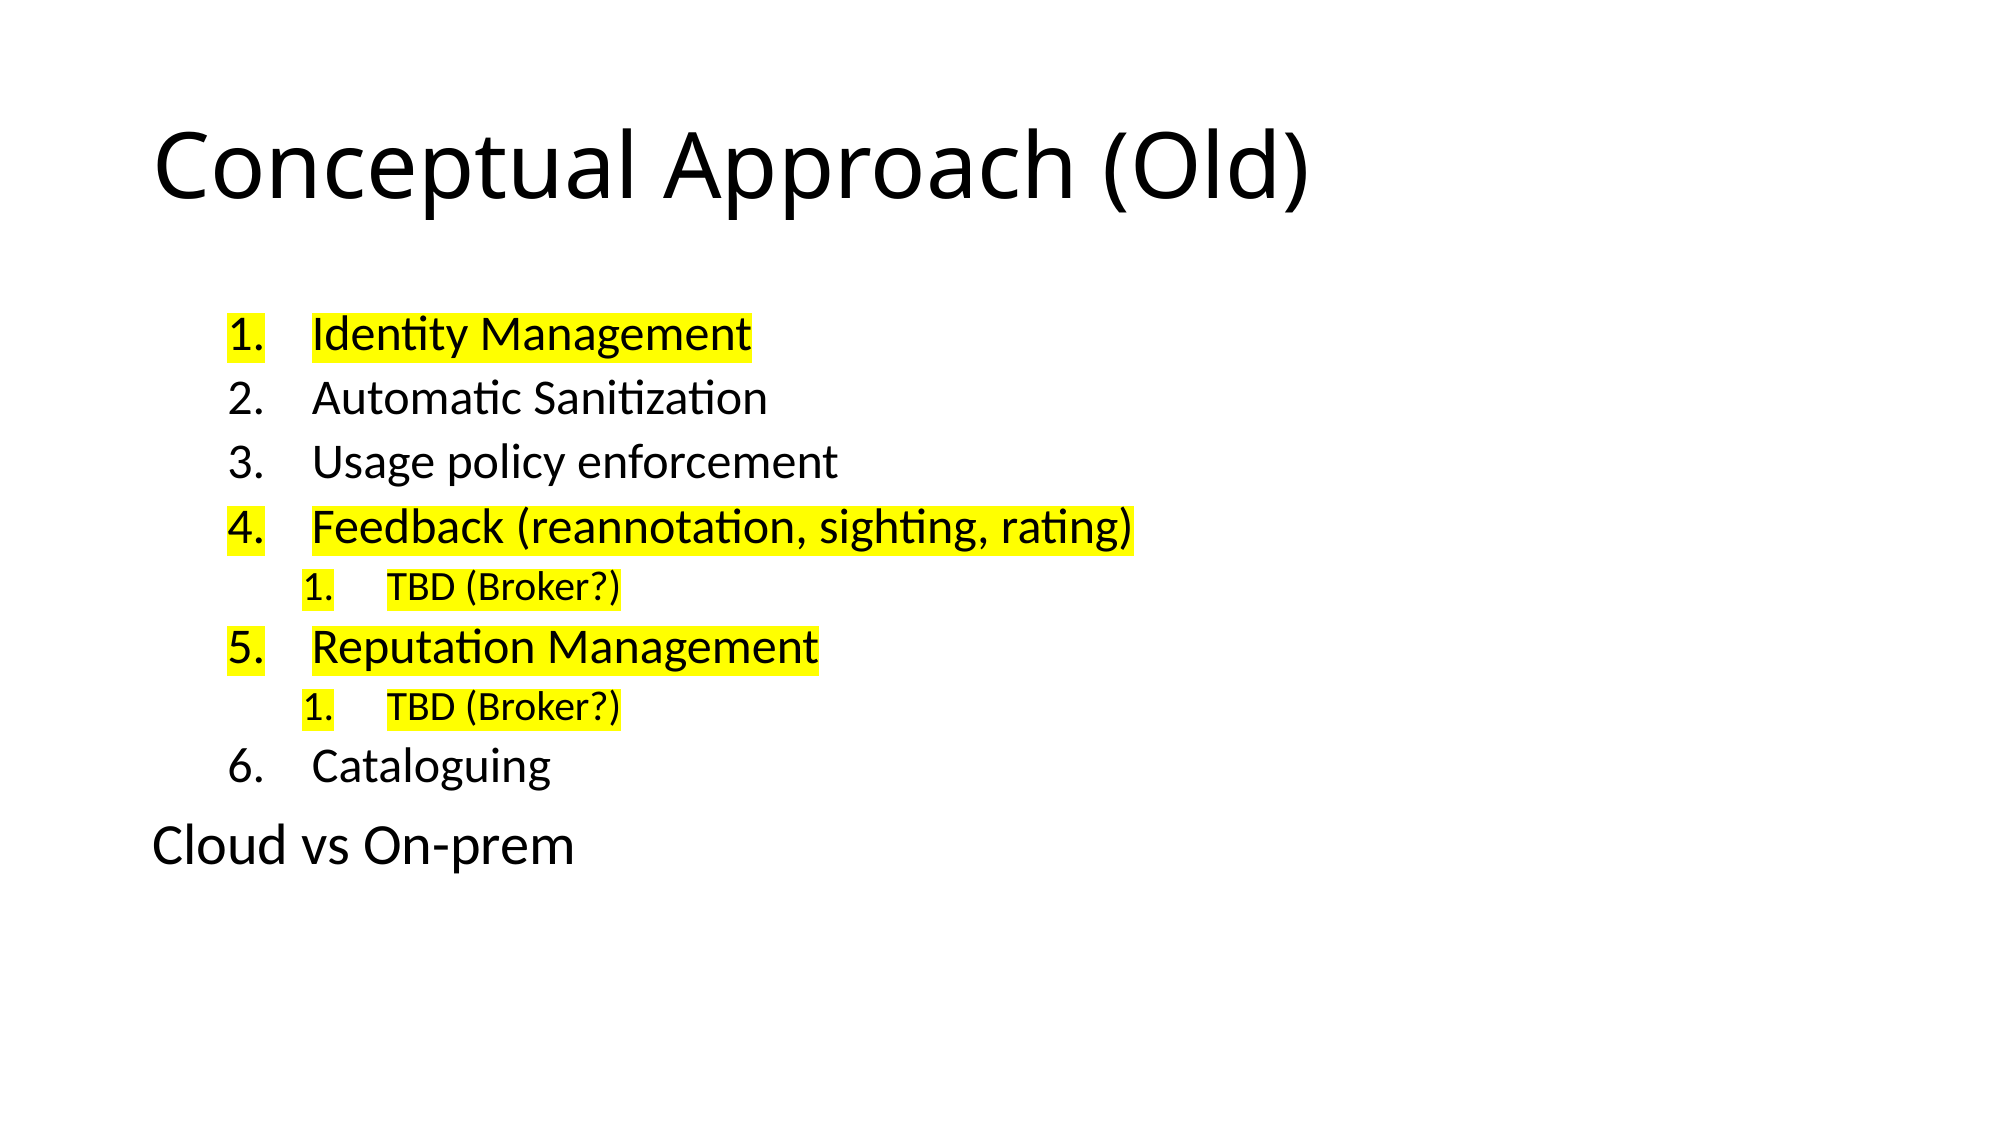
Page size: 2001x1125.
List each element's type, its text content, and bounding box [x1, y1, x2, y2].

title Conceptual Approach (Old) [137, 59, 1863, 278]
list Identity Management Automatic Sanitization Usage policy enforcement Feedback (reannotation, sighting, rating) TBD (Broker?) Reputation Management TBD (Broker?) Cataloguing Cloud vs On-prem [137, 299, 1863, 1014]
